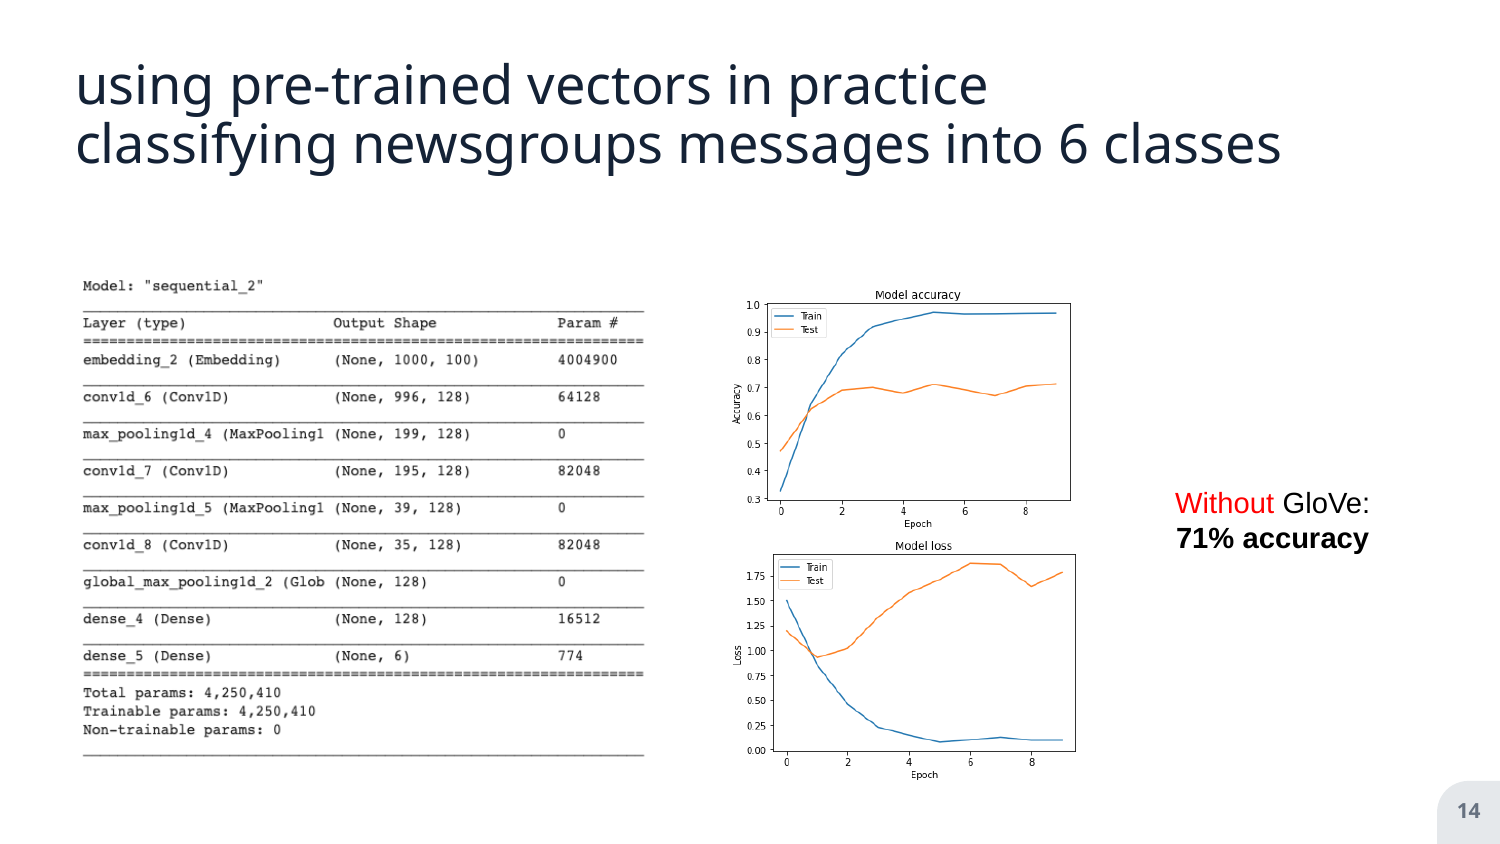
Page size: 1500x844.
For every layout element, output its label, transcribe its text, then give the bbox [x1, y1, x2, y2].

slide_number 14 [1437, 780, 1500, 844]
picture [74, 275, 653, 764]
title using pre-trained vectors in practice classifying newsgroups messages into 6 classes [75, 0, 1438, 233]
text_box Without GloVe: 71% accuracy [1090, 476, 1469, 562]
picture [722, 281, 1084, 786]
